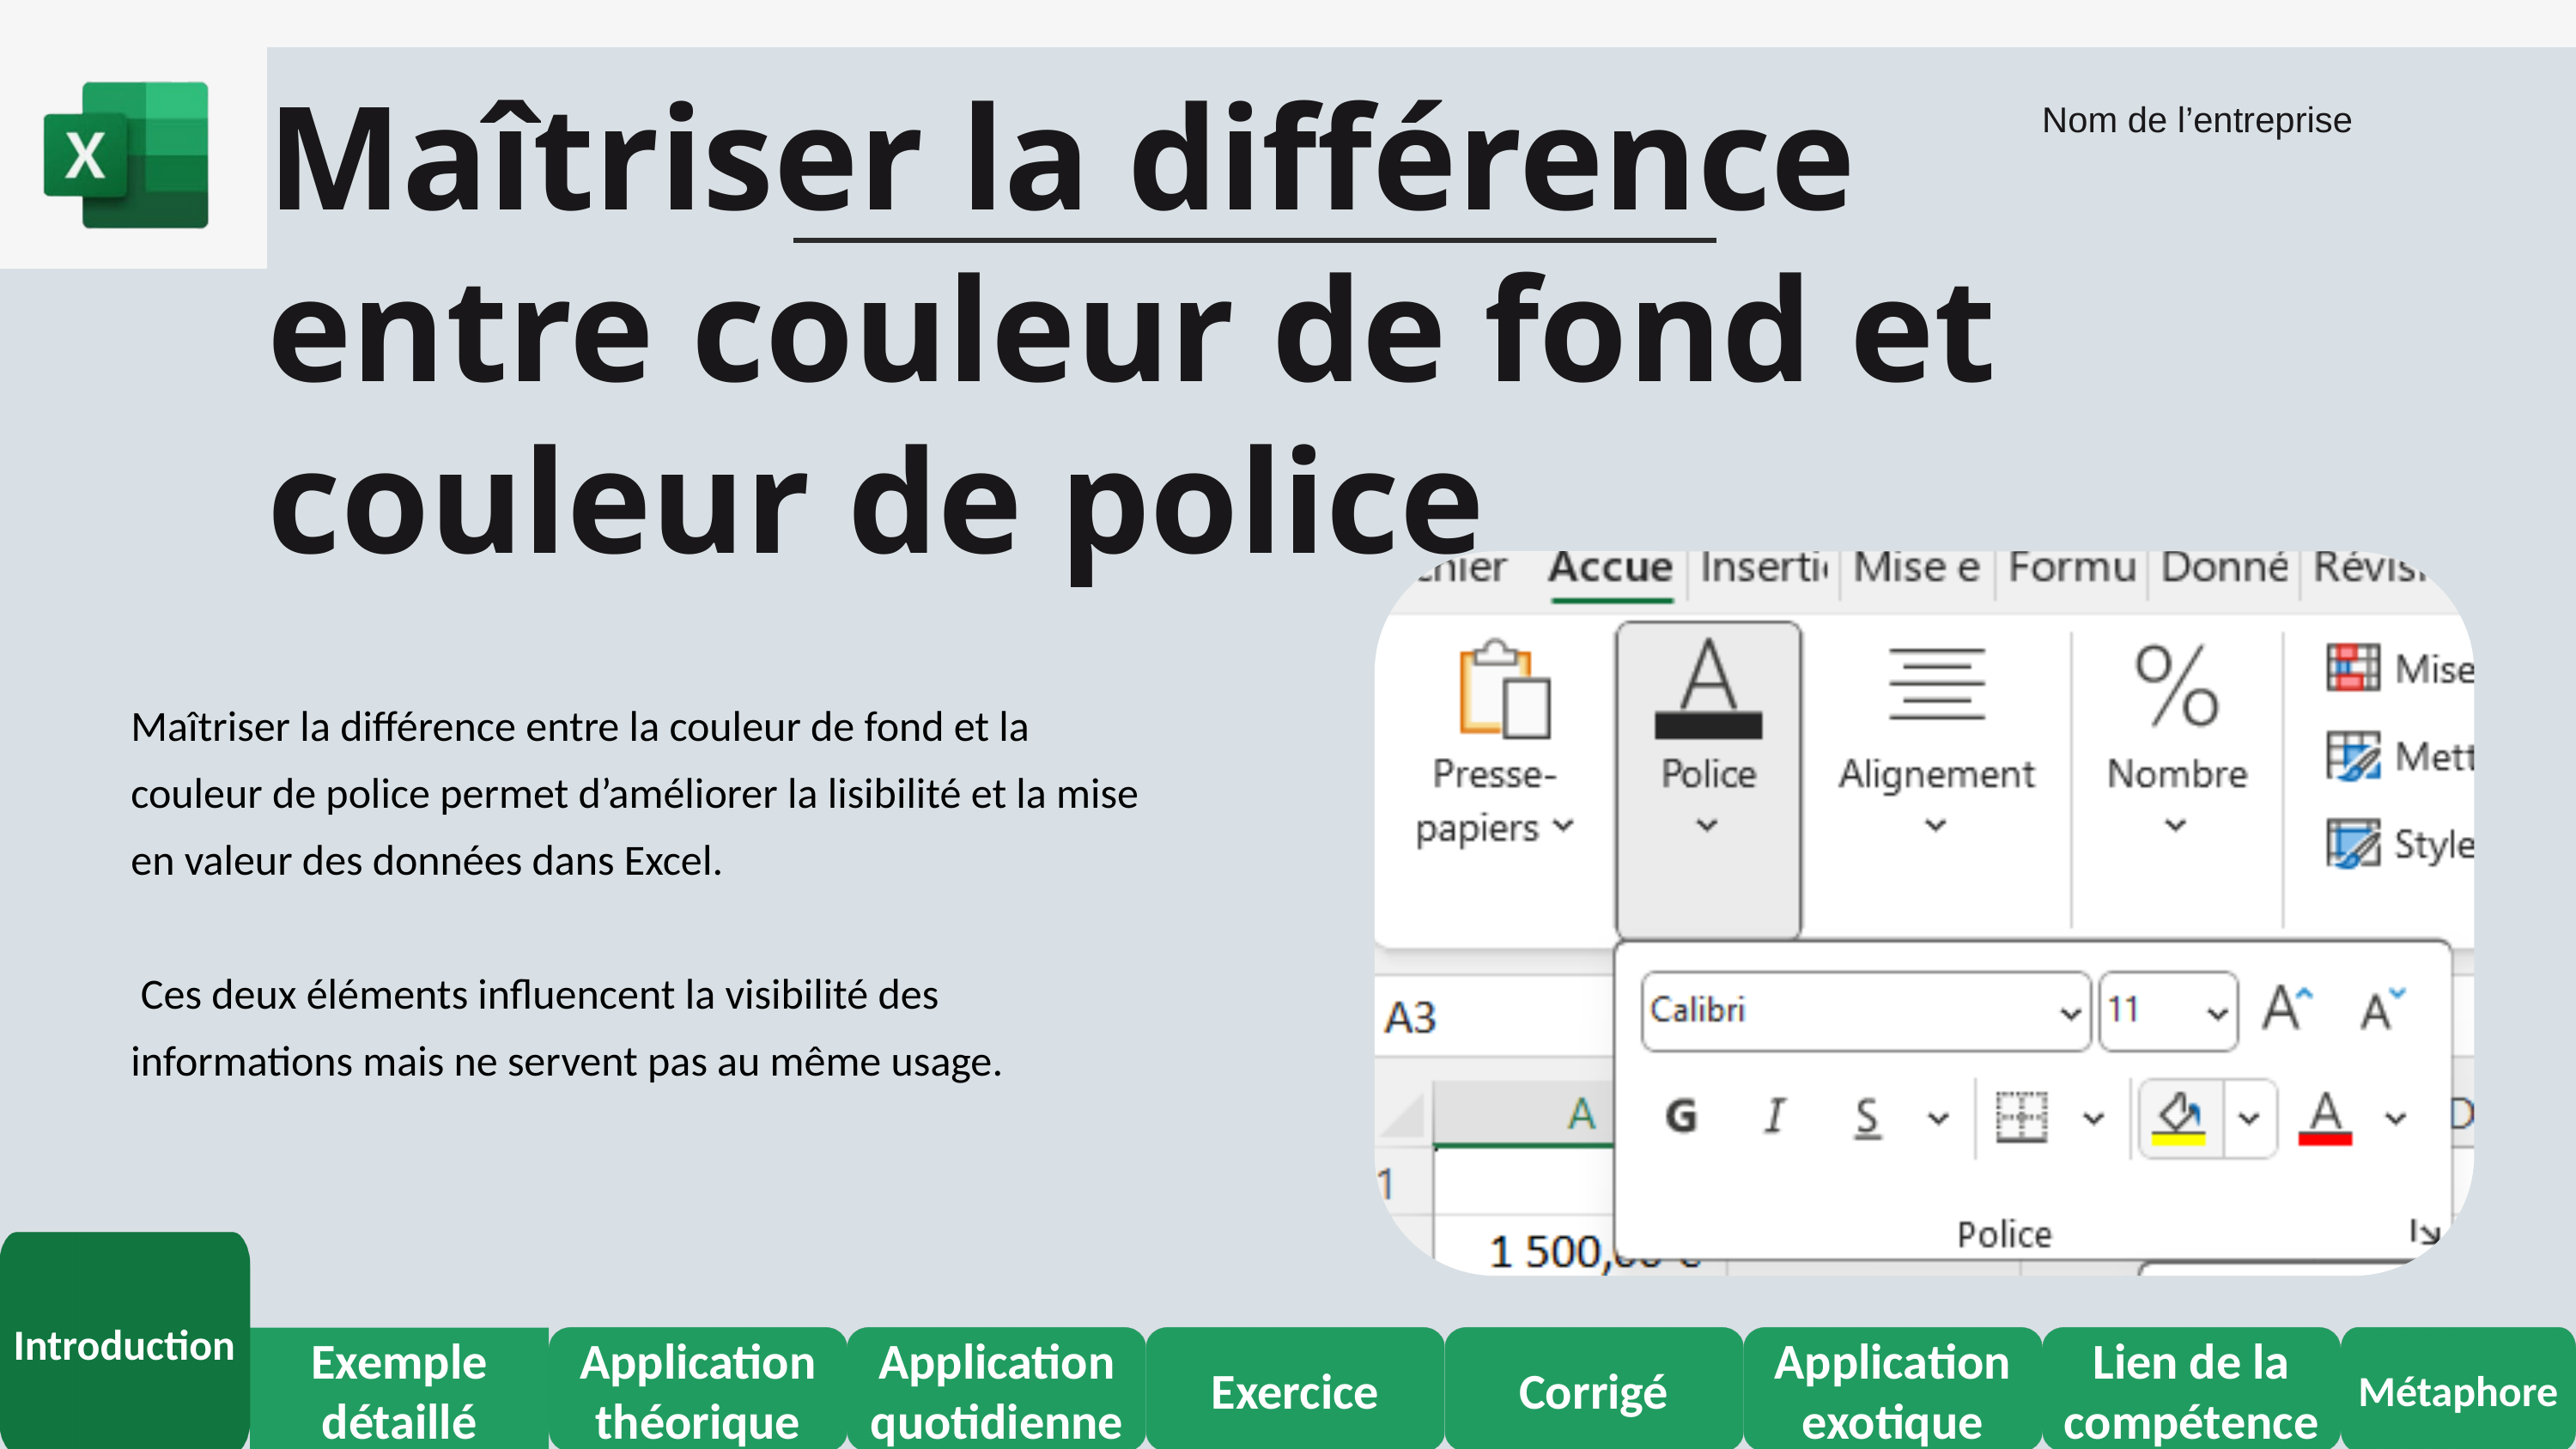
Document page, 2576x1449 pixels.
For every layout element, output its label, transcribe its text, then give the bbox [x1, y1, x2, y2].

text_box Exemple détaillé [251, 1327, 549, 1449]
text_box Métaphore [2341, 1327, 2576, 1449]
text_box Application exotique [1743, 1327, 2042, 1449]
text_box Introduction [0, 1232, 251, 1449]
text_box Application quotidienne [847, 1327, 1145, 1449]
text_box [0, 0, 268, 270]
text_box Maîtriser la différence entre la couleur de fond et la couleur de police permet d’améliorer la lisibilité et la mise en valeur des données dans Excel. Ces deux éléments influencent la visibilité des informations mais ne servent pas au même usage. [131, 682, 1157, 1085]
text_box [1274, 248, 1322, 1322]
text_box Maîtriser la différence entre couleur de fond et couleur de police [267, 66, 1269, 582]
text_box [1274, 0, 1322, 239]
picture [1374, 551, 2475, 1276]
text_box Corrigé [1444, 1327, 1743, 1449]
text_box Nom de l’entreprise [2165, 96, 2565, 140]
text_box Lien de la compétence [2042, 1327, 2341, 1449]
text_box Application théorique [549, 1327, 847, 1449]
text_box Maîtriser la différence entre couleur de fond et couleur de police [1328, 66, 2165, 582]
text_box Exercice [1145, 1327, 1444, 1449]
